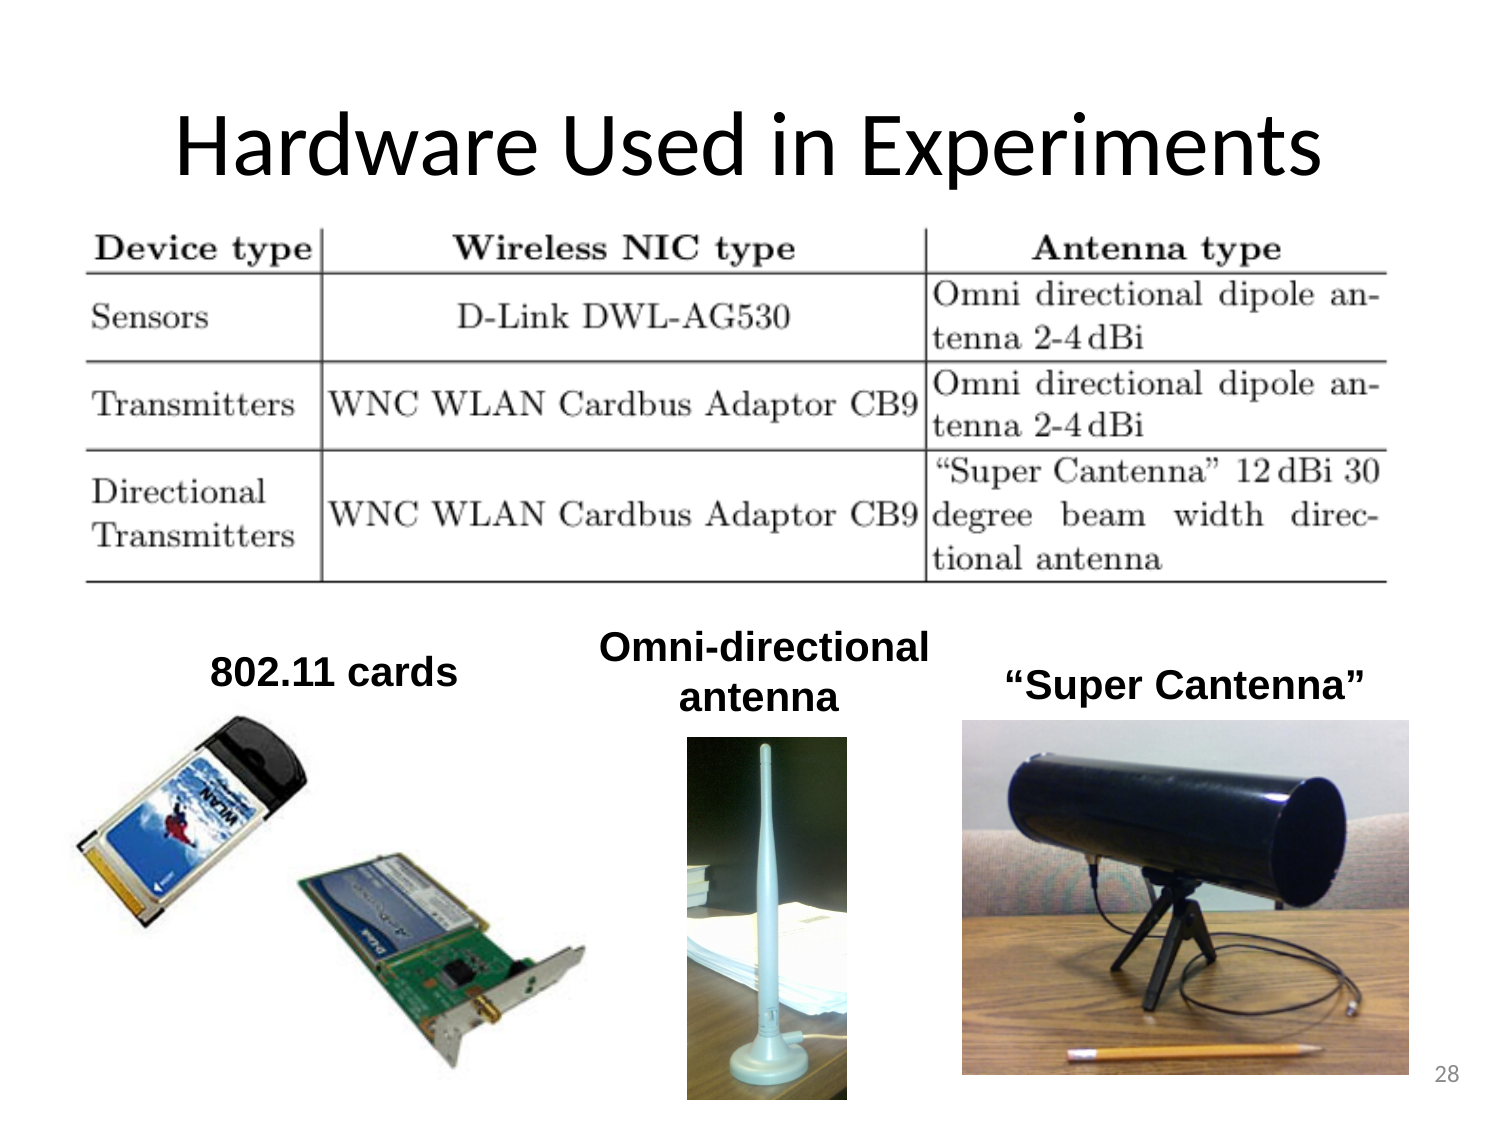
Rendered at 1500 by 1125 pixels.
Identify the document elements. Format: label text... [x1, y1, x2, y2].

text_box 802.11 cards [195, 637, 474, 703]
picture [12, 642, 592, 1080]
picture [687, 737, 847, 1101]
text_box Omni-directional antenna [583, 636, 946, 728]
picture [62, 199, 1426, 628]
text_box “Super Cantenna” [988, 650, 1381, 715]
slide_number 27 [1074, 1042, 1475, 1103]
picture [962, 720, 1409, 1076]
title Hardware Used in Experiments [74, 44, 1426, 199]
